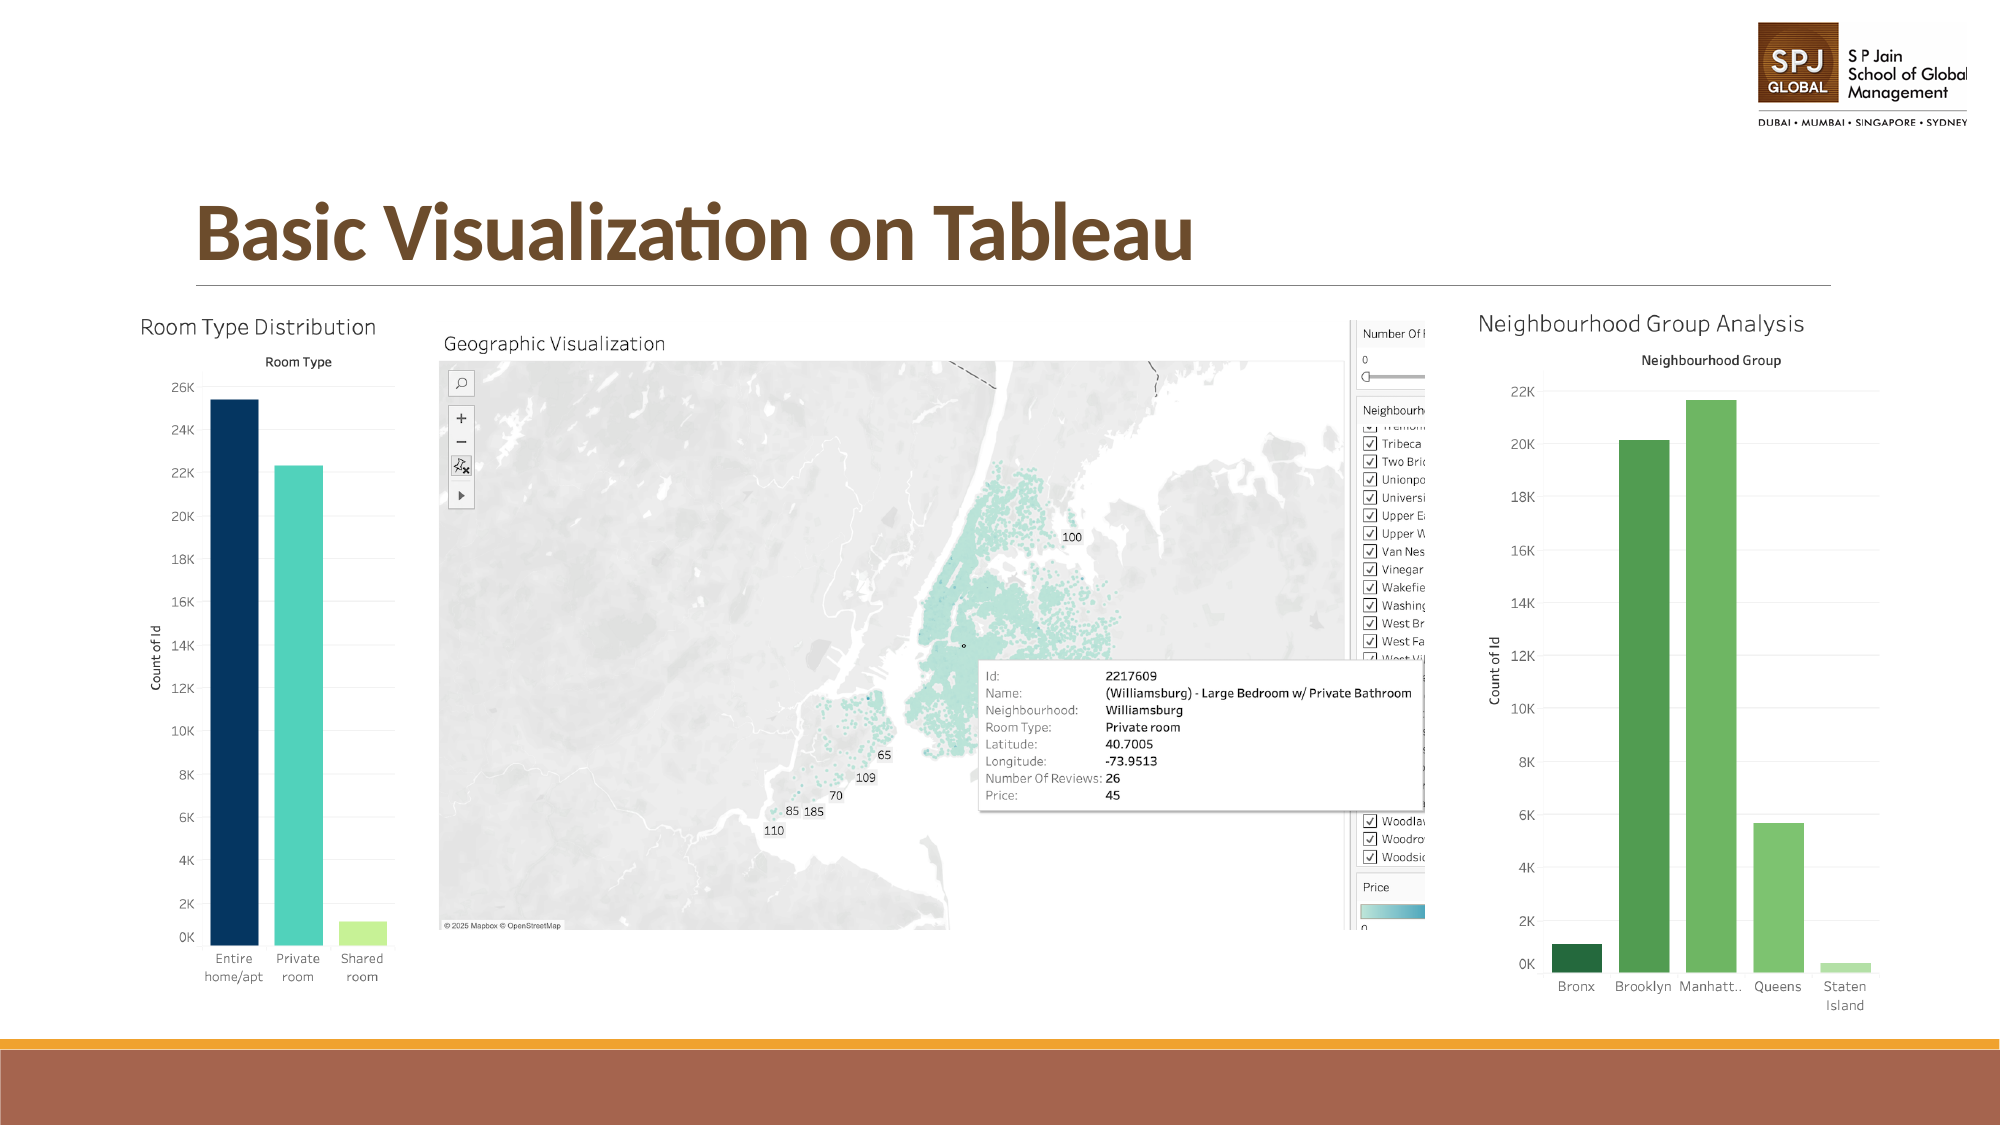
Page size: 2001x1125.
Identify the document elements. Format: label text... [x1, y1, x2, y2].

picture [436, 319, 1426, 931]
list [131, 301, 468, 998]
title Basic Visualization on Tableau [180, 47, 1830, 285]
picture [1472, 301, 1919, 1020]
picture [1758, 22, 1967, 126]
